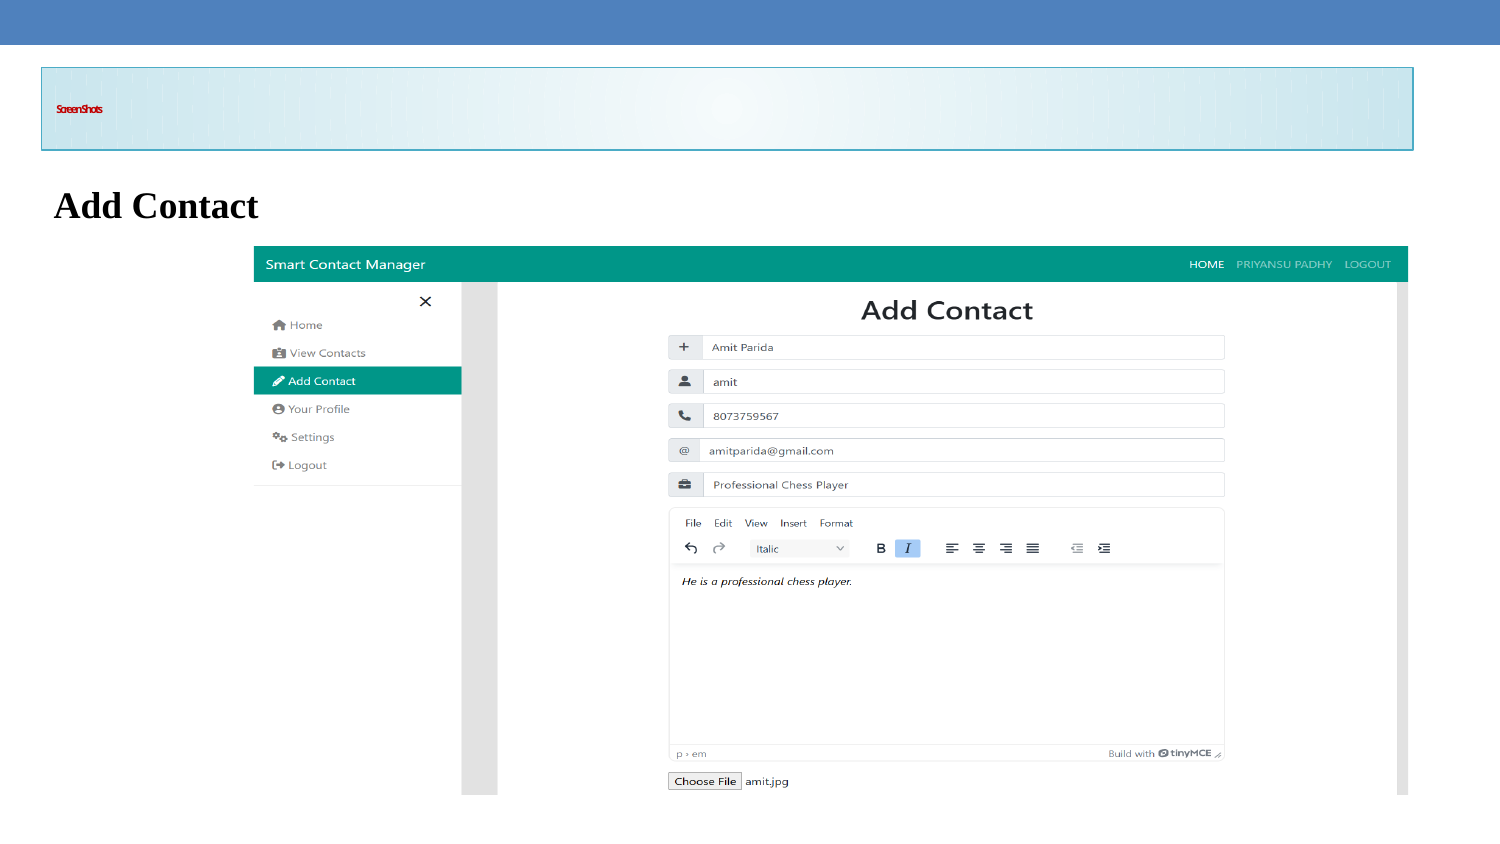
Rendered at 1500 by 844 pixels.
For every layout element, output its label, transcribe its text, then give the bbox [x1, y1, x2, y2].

text_box Add Contact [29, 173, 490, 234]
picture [253, 244, 1409, 795]
title Screen Shots [41, 67, 1414, 151]
